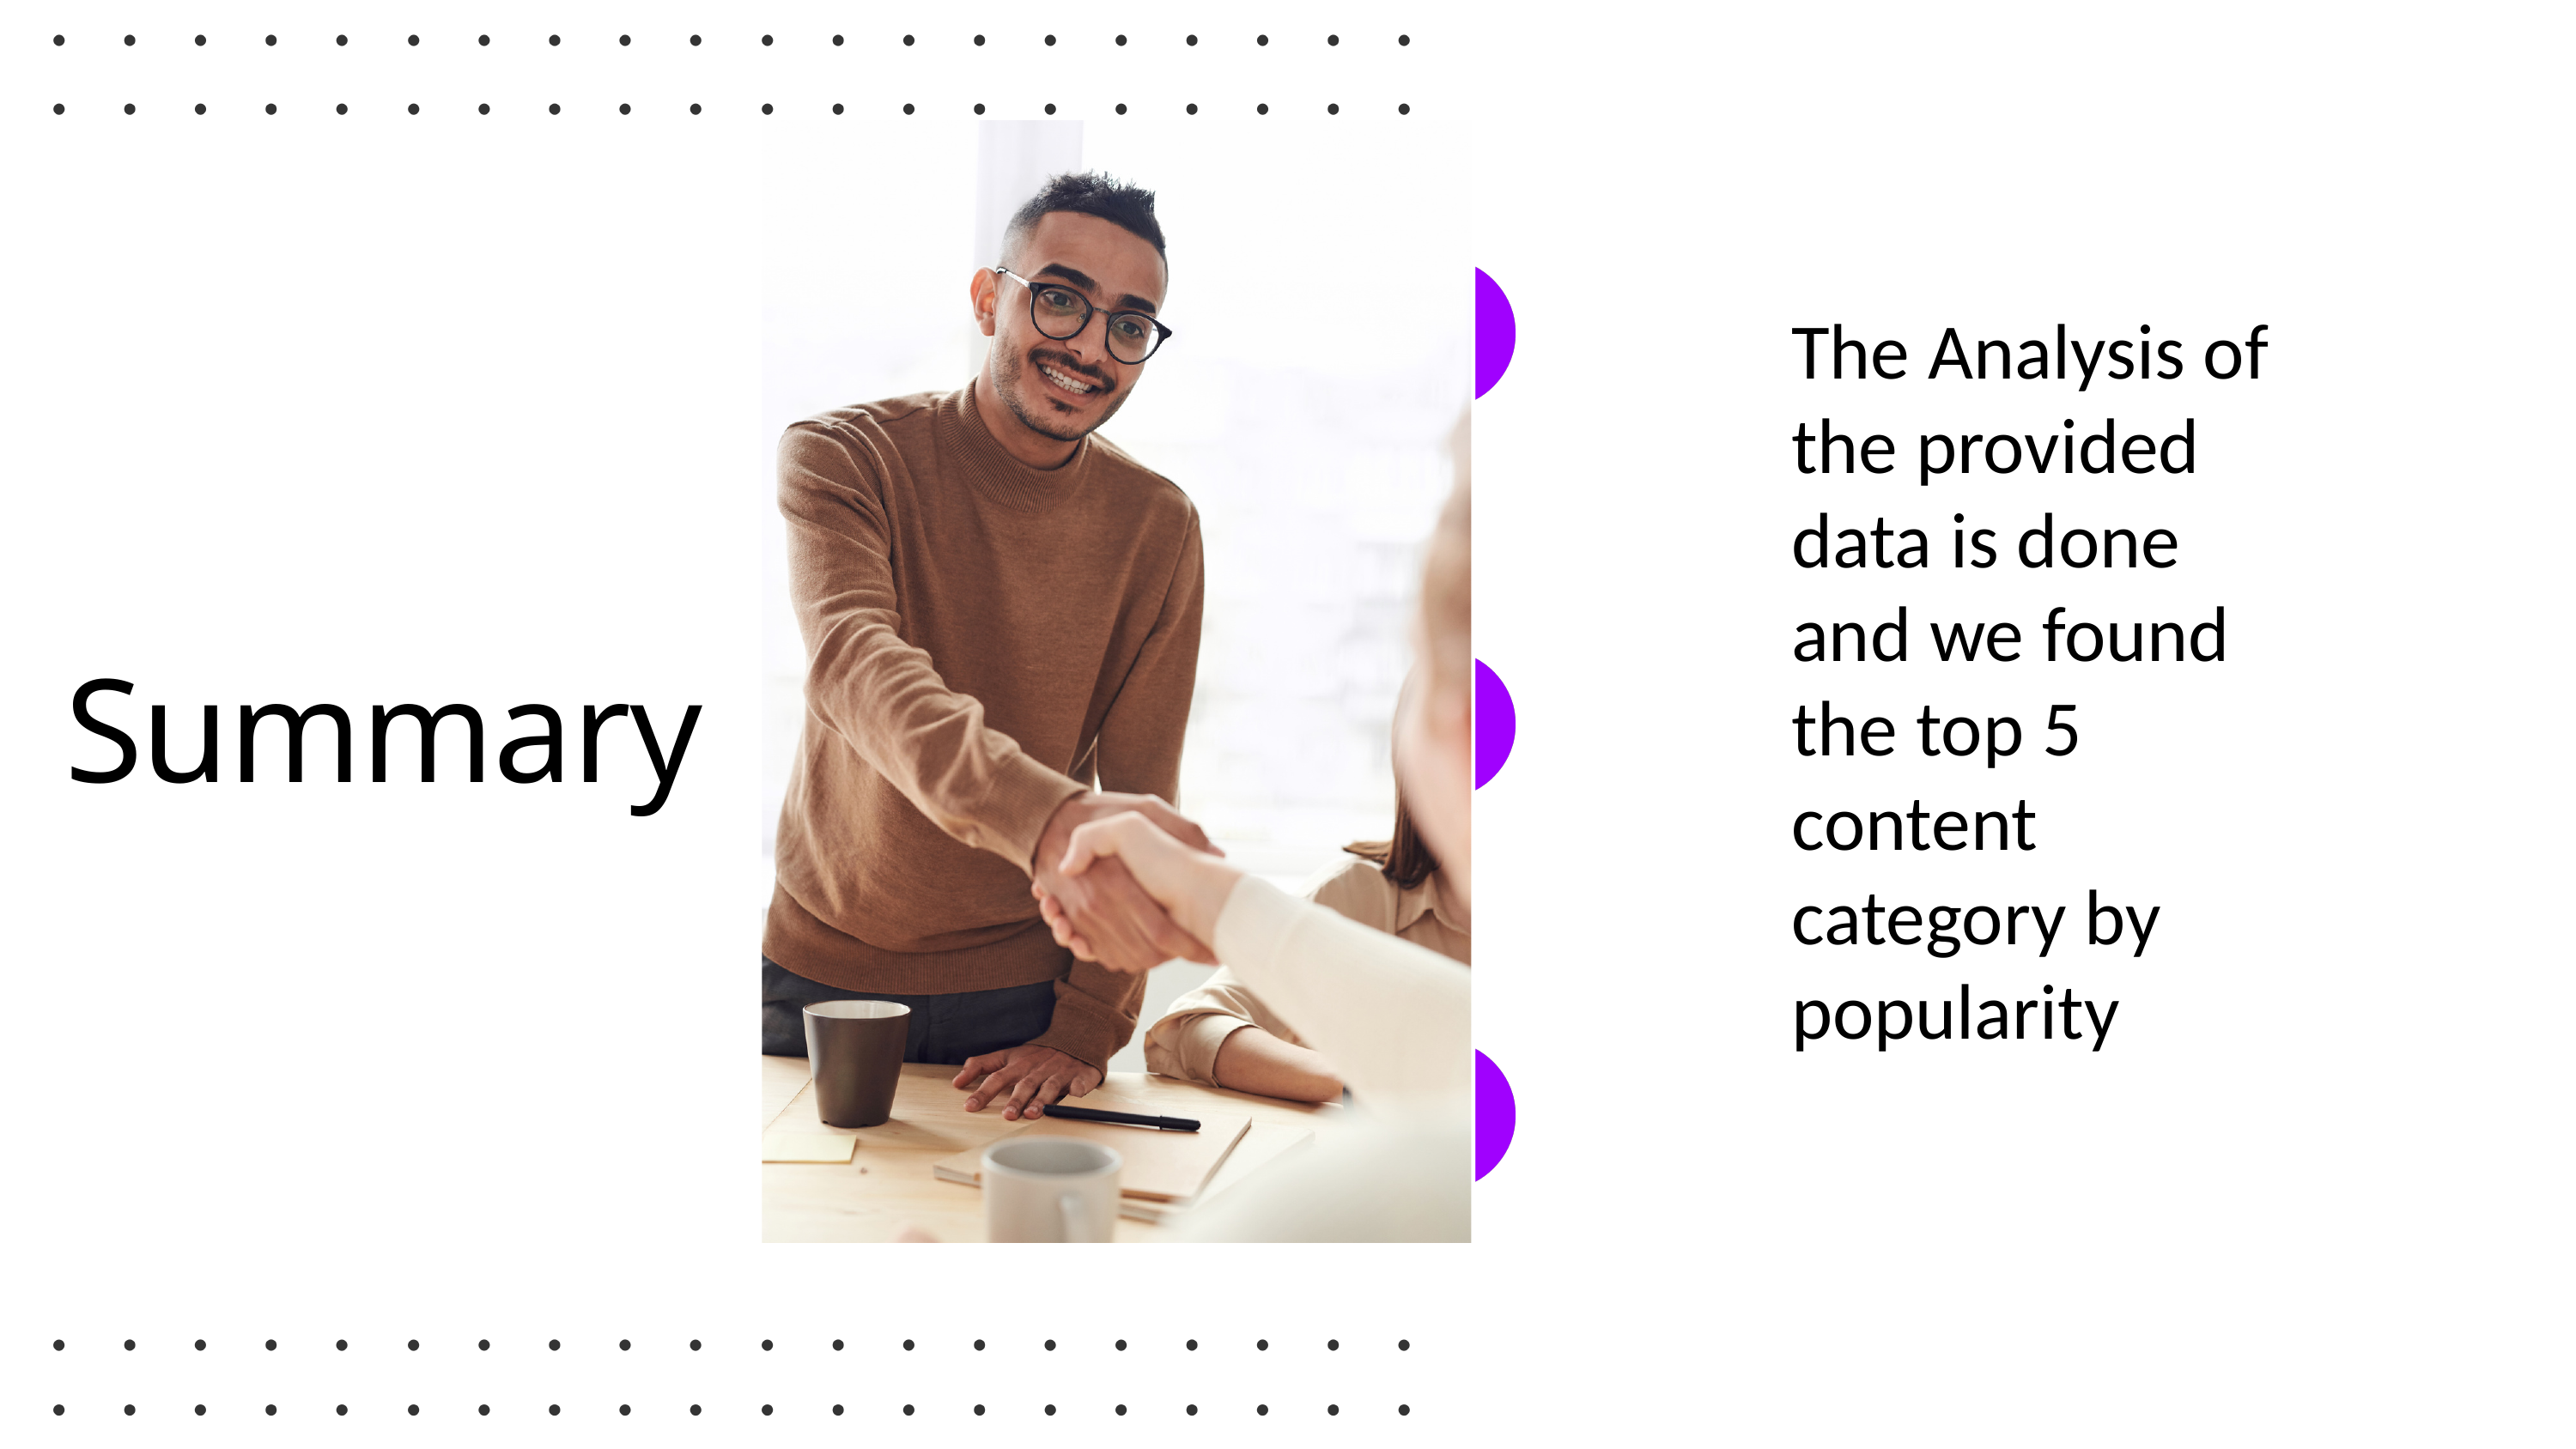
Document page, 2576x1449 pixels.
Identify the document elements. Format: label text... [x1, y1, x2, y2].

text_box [46, 1335, 1414, 1449]
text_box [46, 0, 1414, 118]
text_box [1631, 221, 2432, 345]
picture [762, 120, 1562, 1243]
text_box The Analysis of the provided data is done and we found the top 5 content category by popularity [1778, 353, 2284, 979]
text_box Summary [64, 639, 727, 811]
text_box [1631, 980, 2432, 1104]
